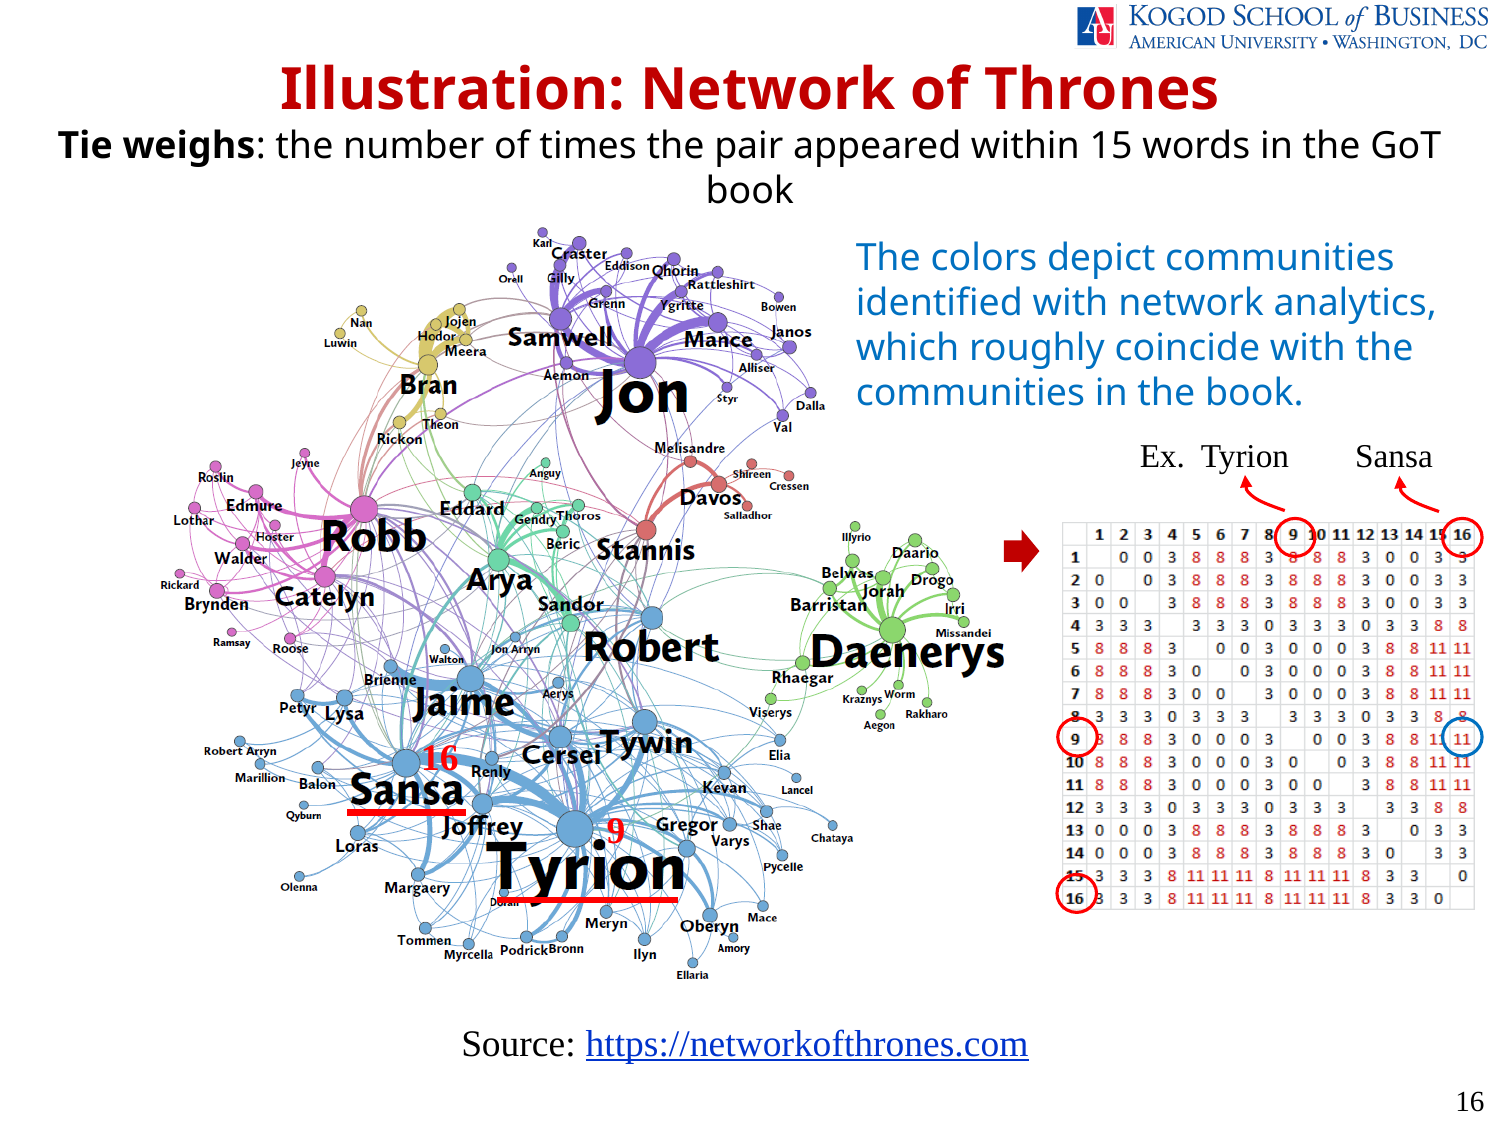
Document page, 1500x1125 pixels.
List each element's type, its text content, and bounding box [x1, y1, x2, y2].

text_box Ex. Tyrion Sansa [1125, 426, 1472, 482]
text_box [1394, 475, 1438, 512]
text_box [87, 263, 1413, 1001]
text_box Illustration: Network of Thrones Tie weighs: the number of times the pair appeared within 15 words in the GoT book [0, 75, 1500, 188]
slide_number 16 [1424, 1074, 1500, 1125]
text_box Source: https://networkofthrones.com [31, 1011, 1469, 1072]
picture [1074, 4, 1488, 50]
text_box The colors depict communities identified with network analytics, which roughly coincide with the communities in the book. [1007, 225, 1468, 420]
text_box [1240, 474, 1284, 511]
text_box [1009, 529, 1040, 573]
picture [1062, 521, 1476, 910]
picture [149, 223, 1005, 981]
